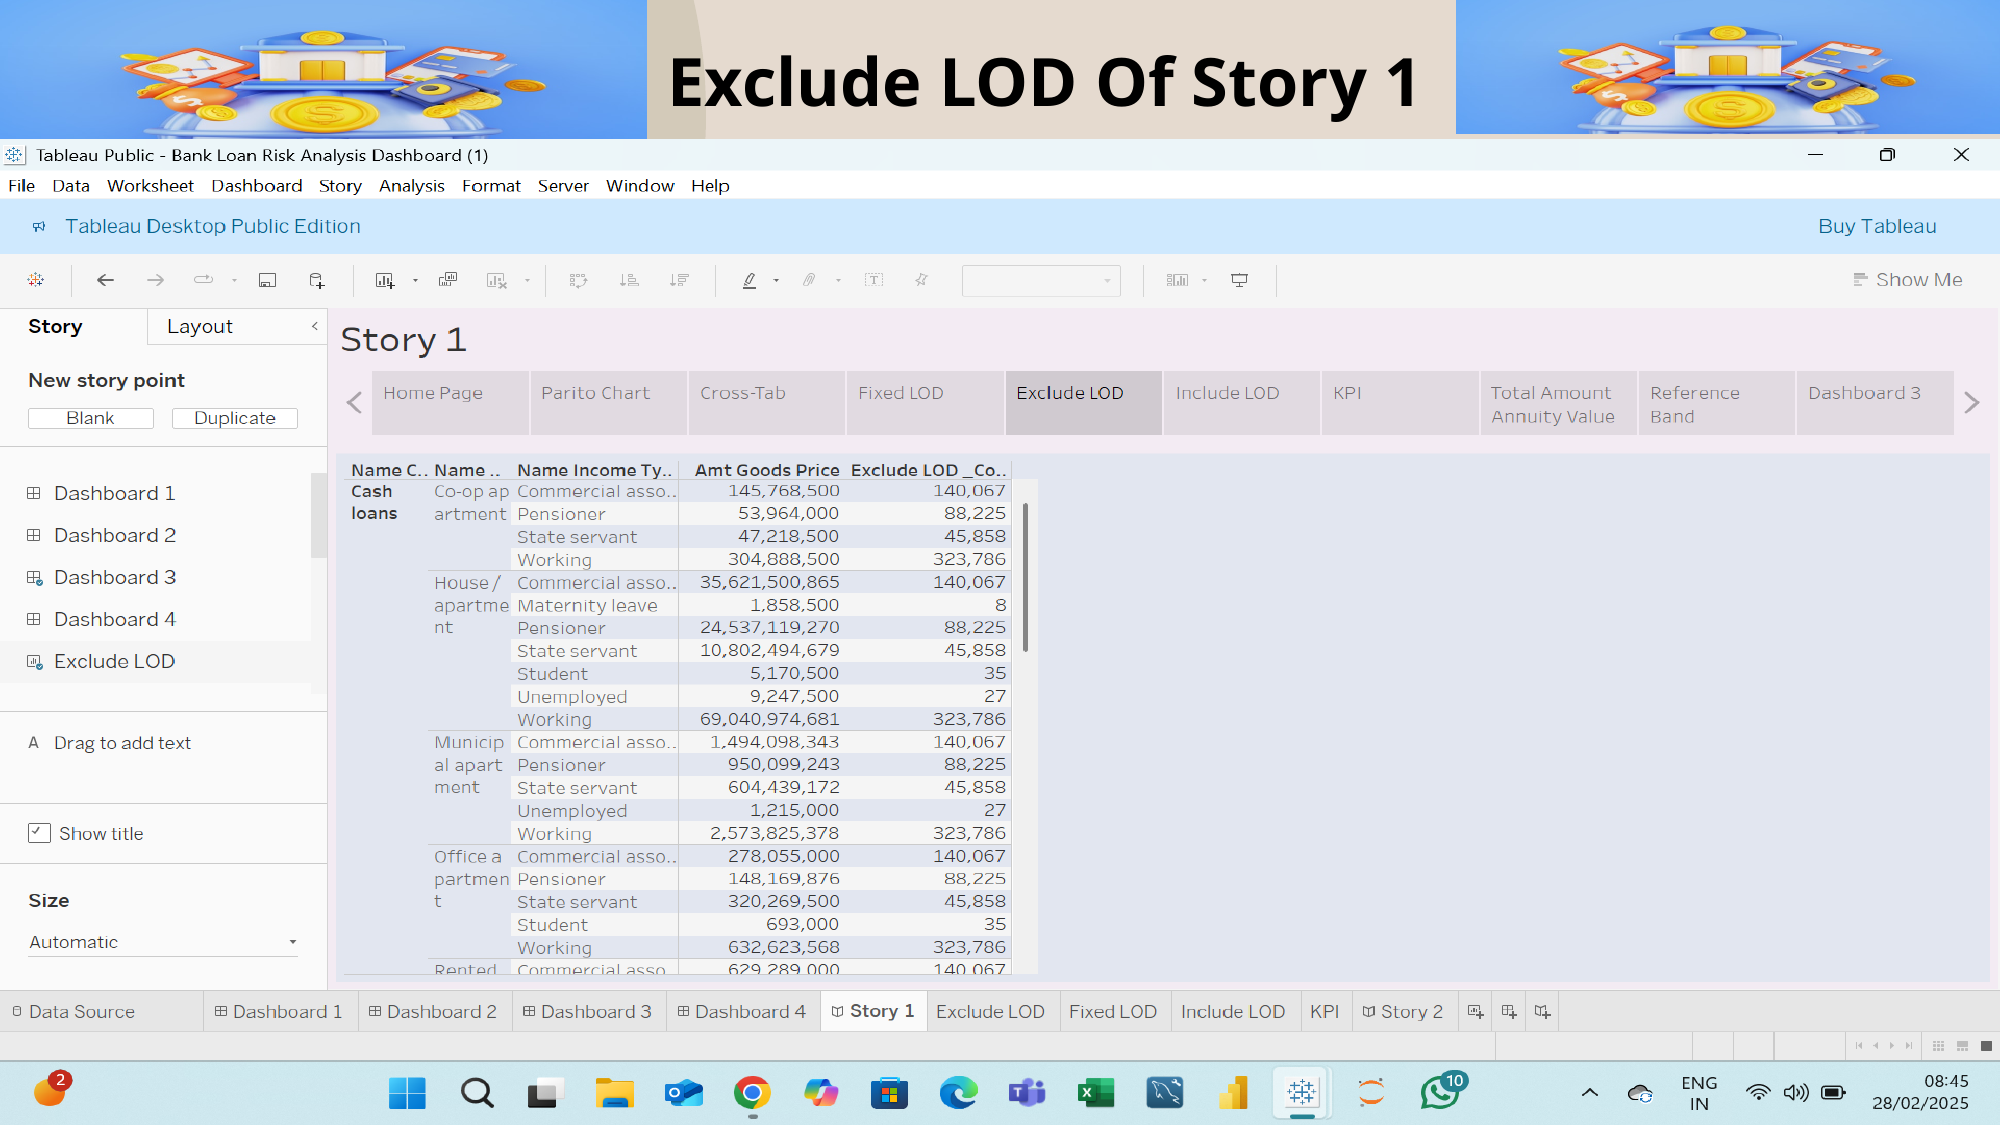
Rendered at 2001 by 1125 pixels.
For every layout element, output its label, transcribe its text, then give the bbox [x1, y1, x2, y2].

picture [1456, 0, 2000, 134]
title Exclude LOD Of Story 1 [647, 23, 1456, 129]
picture [0, 0, 647, 140]
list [0, 139, 2000, 1125]
